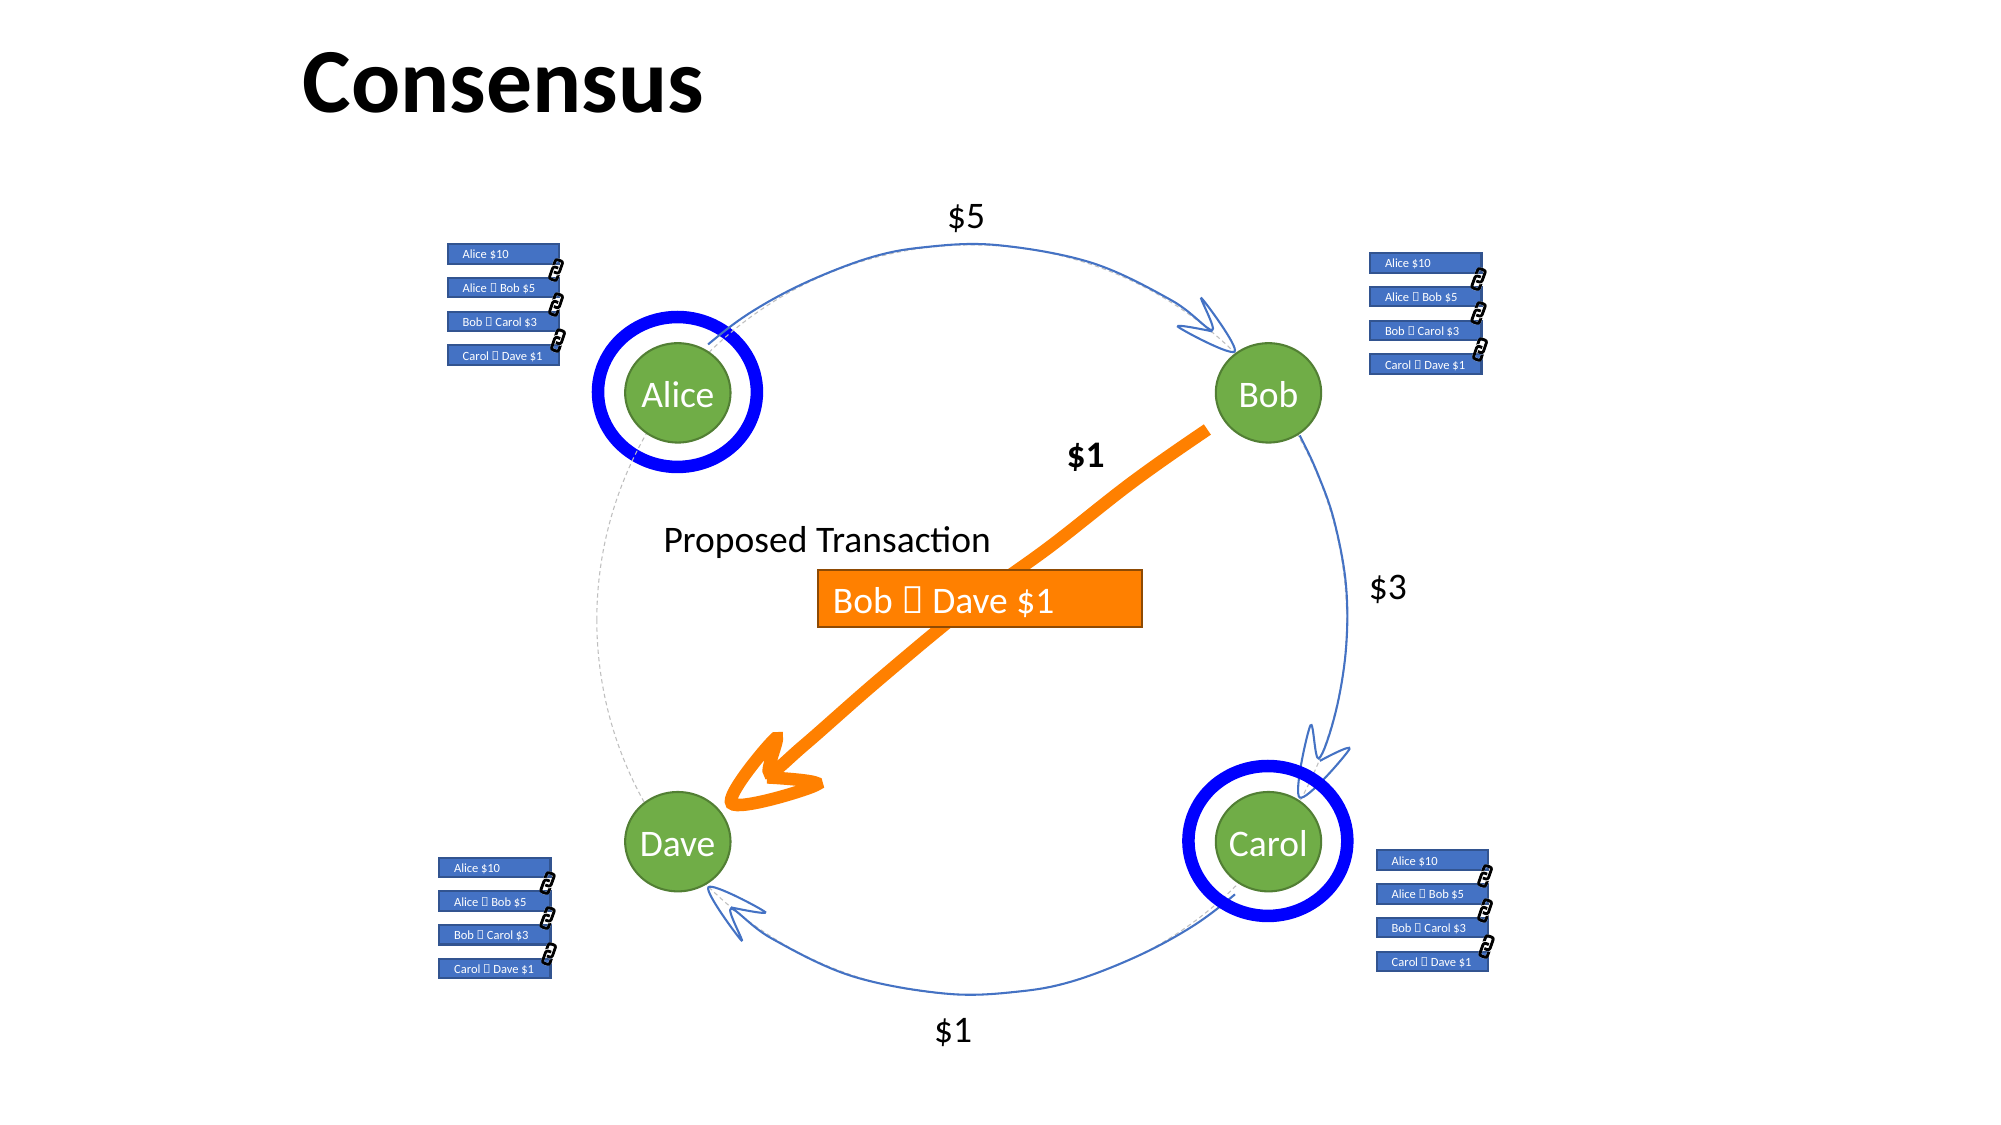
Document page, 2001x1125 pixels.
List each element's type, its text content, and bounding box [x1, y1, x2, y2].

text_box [1370, 253, 1491, 374]
text_box [1298, 435, 1351, 783]
text_box Proposed Transaction [663, 514, 1045, 577]
text_box [1187, 764, 1349, 917]
text_box [596, 315, 724, 456]
text_box Bob  Dave $1 [817, 569, 1143, 628]
text_box $3 [1368, 561, 1445, 624]
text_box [1376, 850, 1497, 972]
text_box $1 [1066, 429, 1143, 492]
text_box Alice [624, 342, 732, 444]
text_box [707, 244, 1237, 354]
text_box [729, 628, 957, 807]
text_box $5 [947, 191, 1023, 254]
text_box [439, 857, 560, 979]
text_box [745, 907, 760, 911]
text_box $1 [934, 1005, 1010, 1068]
text_box [707, 885, 1224, 996]
text_box Bob [1214, 342, 1323, 444]
text_box [1045, 492, 1129, 558]
text_box [1143, 428, 1208, 481]
text_box [596, 333, 1319, 906]
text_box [447, 244, 568, 365]
text_box Dave [624, 790, 732, 893]
text_box Consensus [302, 21, 1202, 172]
